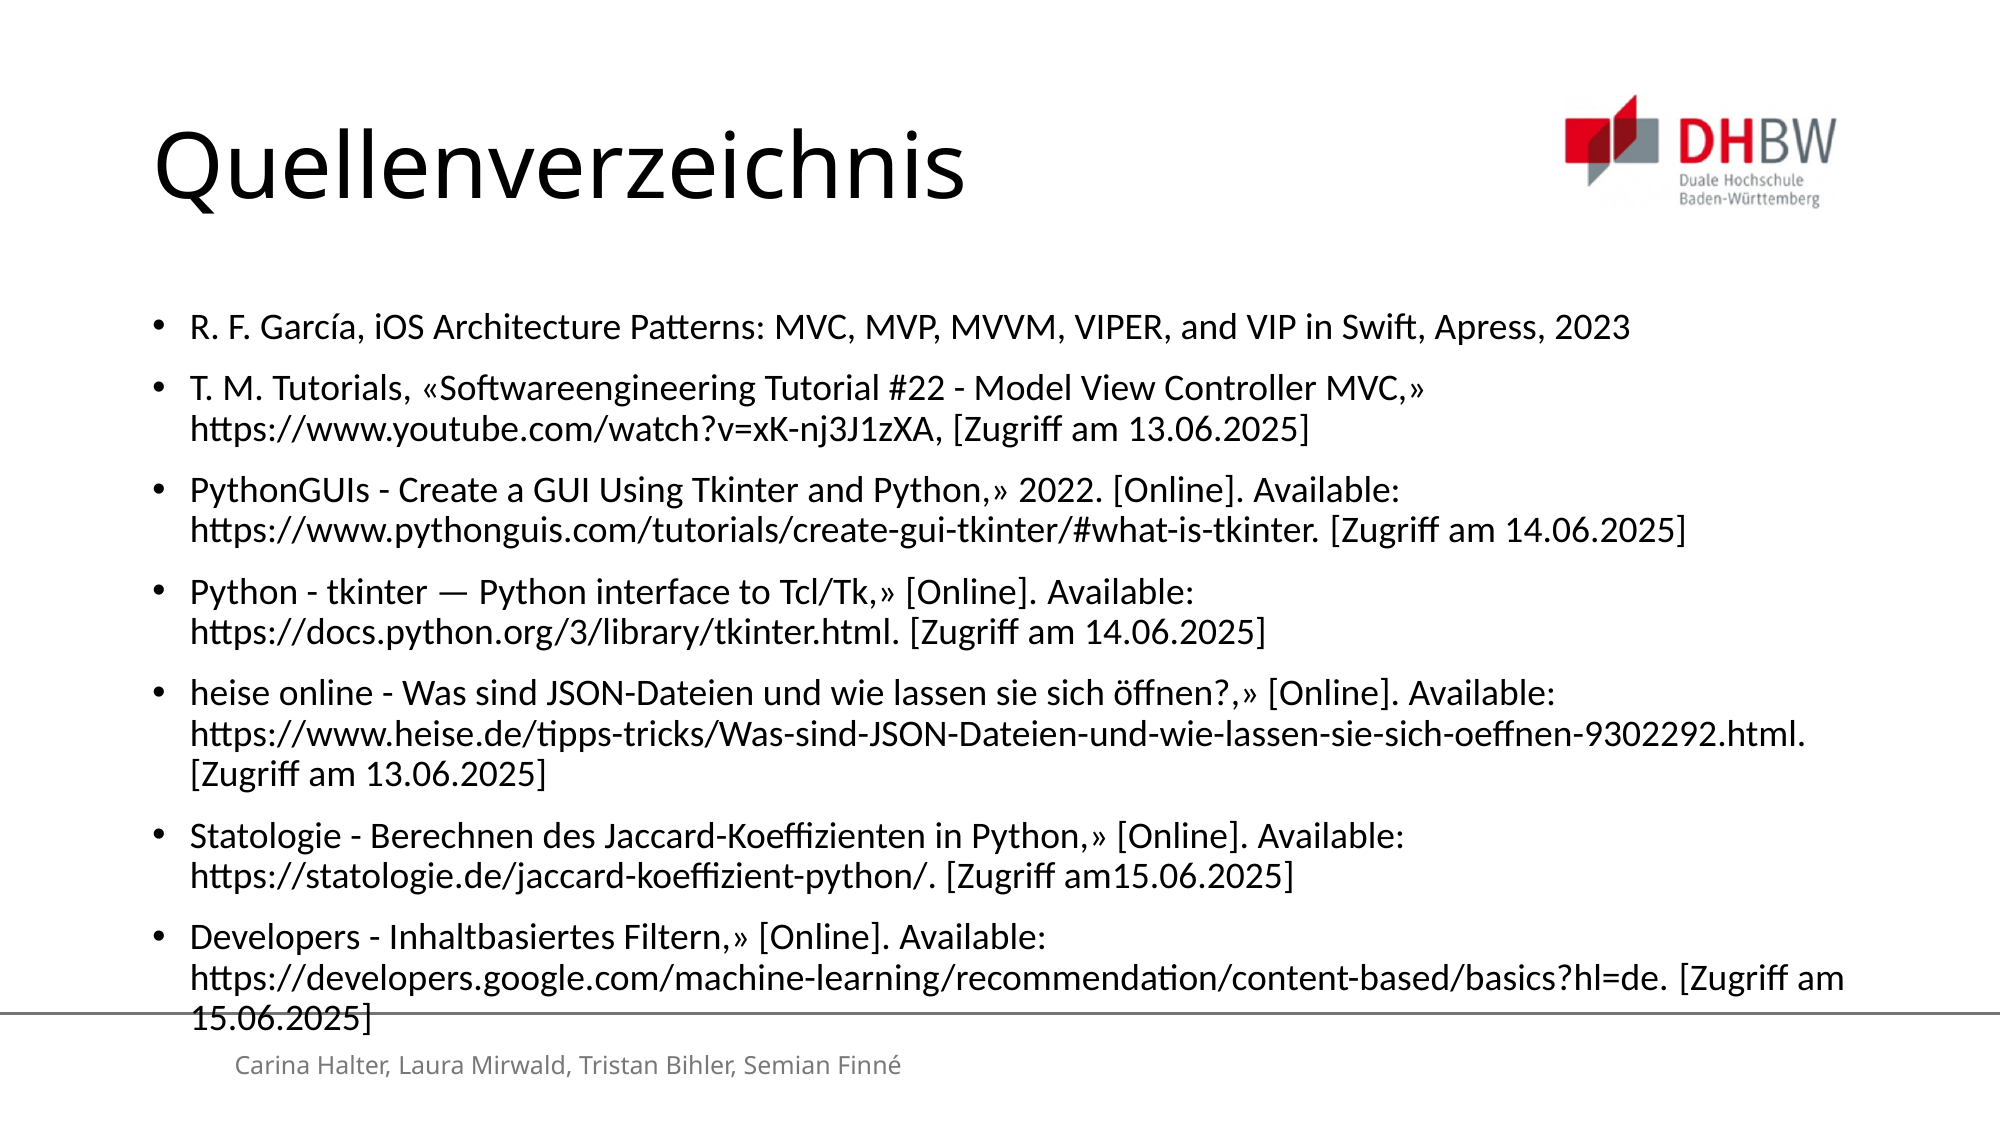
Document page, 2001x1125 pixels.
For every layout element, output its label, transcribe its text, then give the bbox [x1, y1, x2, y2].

title Quellenverzeichnis [137, 59, 1863, 278]
list R. F. García, iOS Architecture Patterns: MVC, MVP, MVVM, VIPER, and VIP in Swift, Apress, 2023 T. M. Tutorials, «Softwareengineering Tutorial #22 - Model View Controller MVC,» https://www.youtube.com/watch?v=xK-nj3J1zXA, [Zugriff am 13.06.2025] PythonGUIs - Create a GUI Using Tkinter and Python,» 2022. [Online]. Available: https://www.pythonguis.com/tutorials/create-gui-tkinter/#what-is-tkinter. [Zugriff am 14.06.2025] Python - tkinter — Python interface to Tcl/Tk,» [Online]. Available: https://docs.python.org/3/library/tkinter.html. [Zugriff am 14.06.2025] heise online - Was sind JSON-Dateien und wie lassen sie sich öffnen?,» [Online]. Available: https://www.heise.de/tipps-tricks/Was-sind-JSON-Dateien-und-wie-lassen-sie-sich-oeffnen-9302292.html. [Zugriff am 13.06.2025] Statologie - Berechnen des Jaccard-Koeffizienten in Python,» [Online]. Available: https://statologie.de/jaccard-koeffizient-python/. [Zugriff am15.06.2025] Developers - Inhaltbasiertes Filtern,» [Online]. Available: https://developers.google.com/machine-learning/recommendation/content-based/basics?hl=de. [Zugriff am 15.06.2025] [137, 299, 1863, 1014]
footer Carina Halter, Laura Mirwald, Tristan Bihler, Semian Finné [137, 1036, 1000, 1097]
